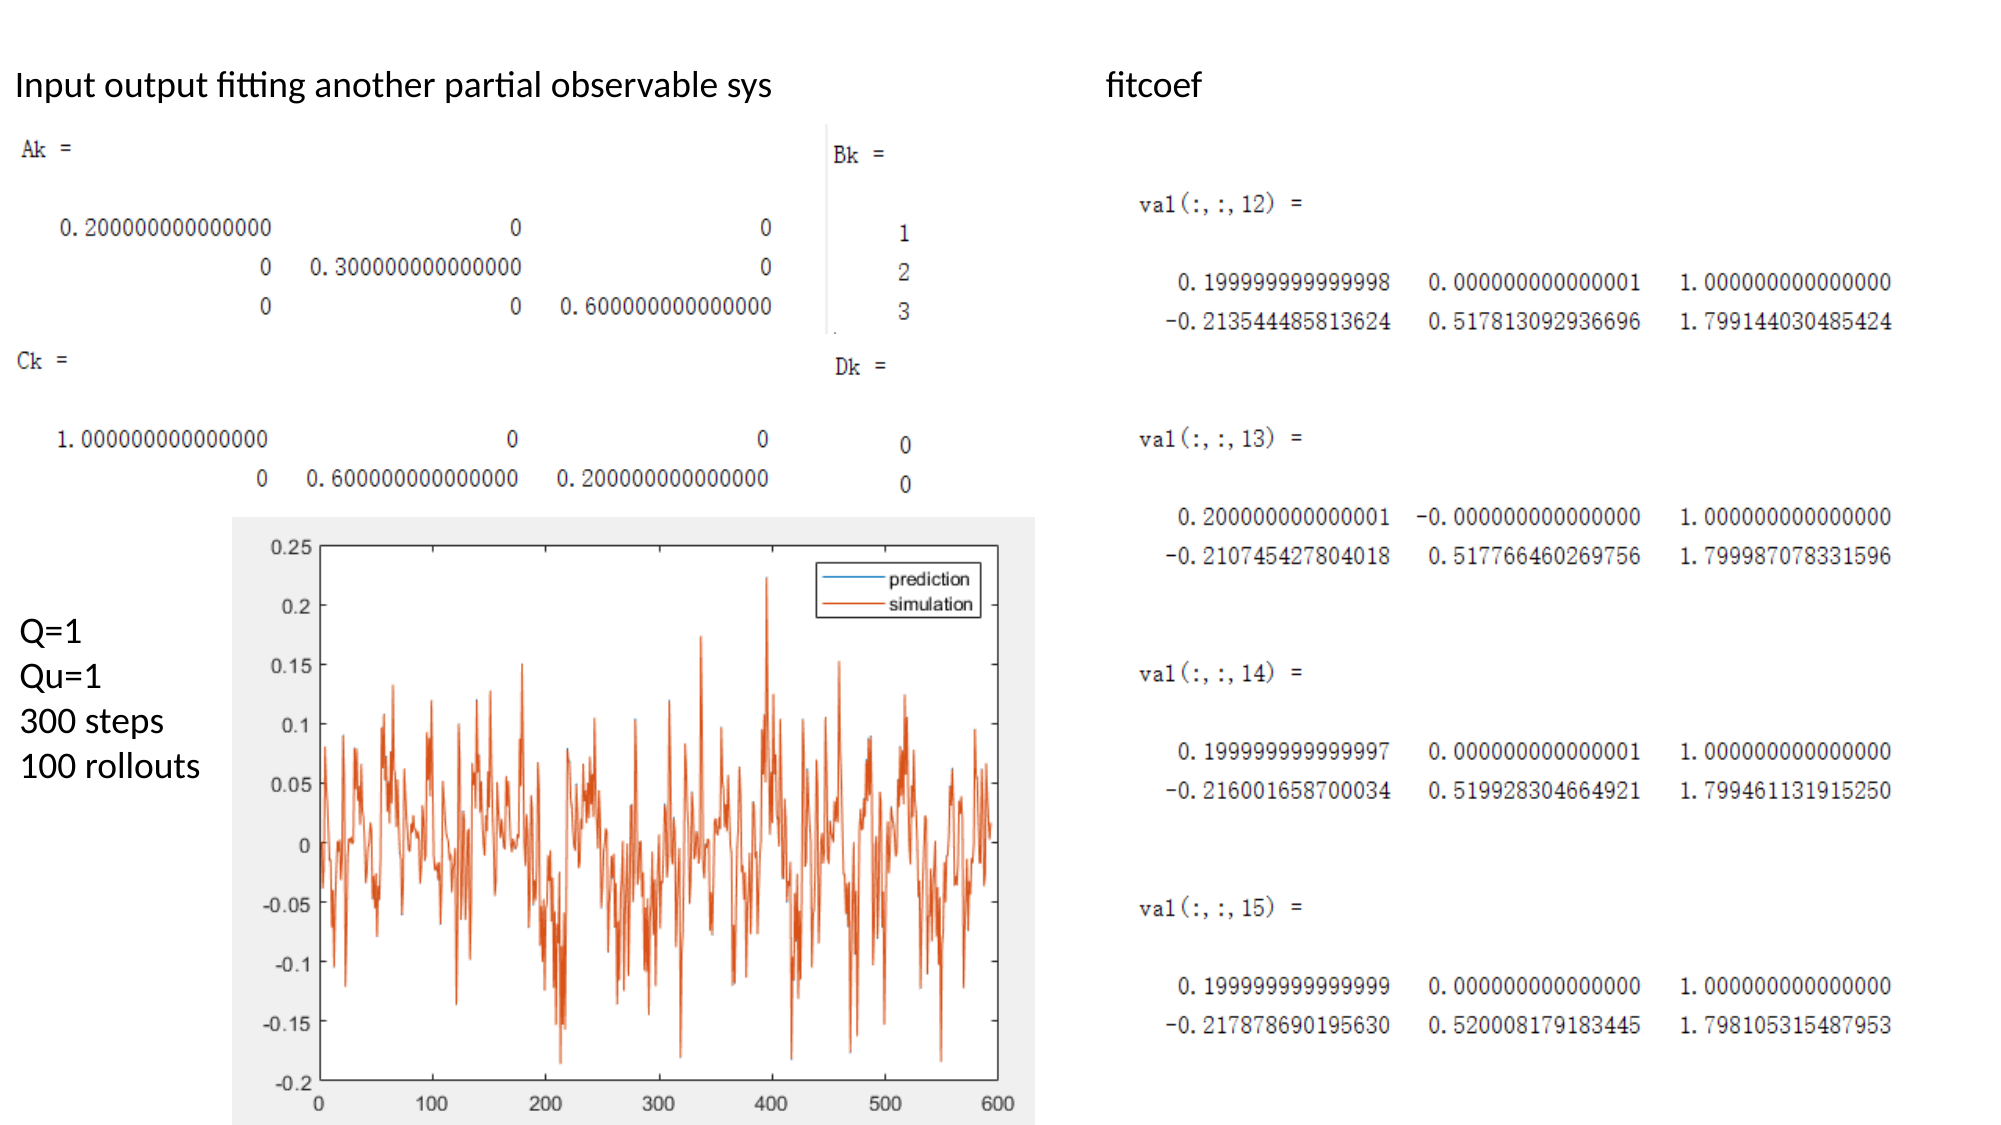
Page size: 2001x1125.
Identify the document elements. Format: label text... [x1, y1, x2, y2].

picture [12, 126, 785, 501]
picture [232, 517, 1035, 1125]
text_box fitcoef [1091, 53, 1240, 113]
picture [830, 342, 928, 512]
picture [825, 124, 928, 334]
text_box Q=1 Qu=1 300 steps 100 rollouts [4, 598, 232, 794]
picture [1137, 153, 1906, 1044]
text_box Input output fitting another partial observable sys [0, 53, 1022, 113]
